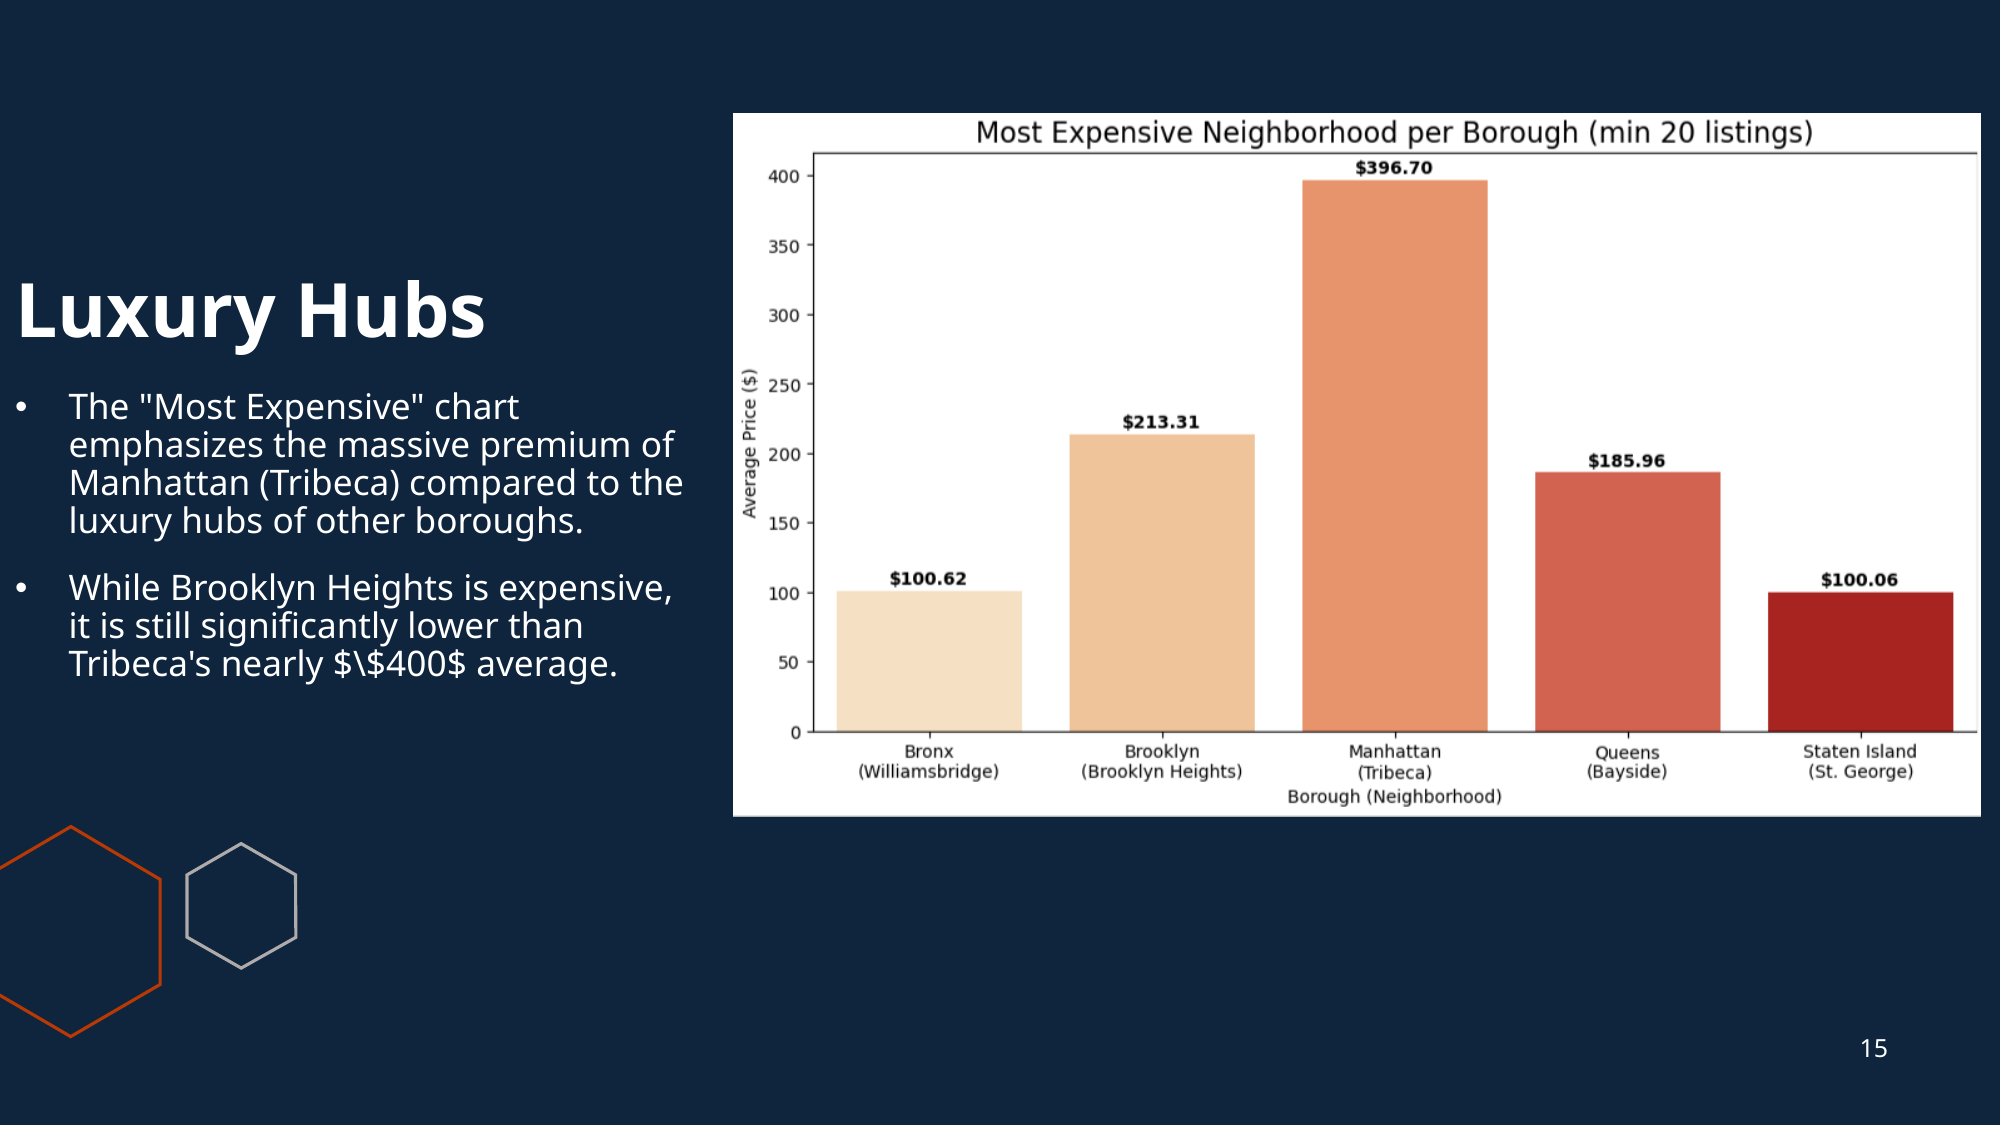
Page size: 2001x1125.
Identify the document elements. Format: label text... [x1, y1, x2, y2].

picture [733, 113, 1981, 817]
list The "Most Expensive" chart emphasizes the massive premium of Manhattan (Tribeca) compared to the luxury hubs of other boroughs. While Brooklyn Heights is expensive, it is still significantly lower than Tribeca's nearly $\$400$ average. [0, 381, 720, 697]
title Luxury Hubs [0, 16, 720, 362]
slide_number 15 [1836, 1020, 1912, 1080]
